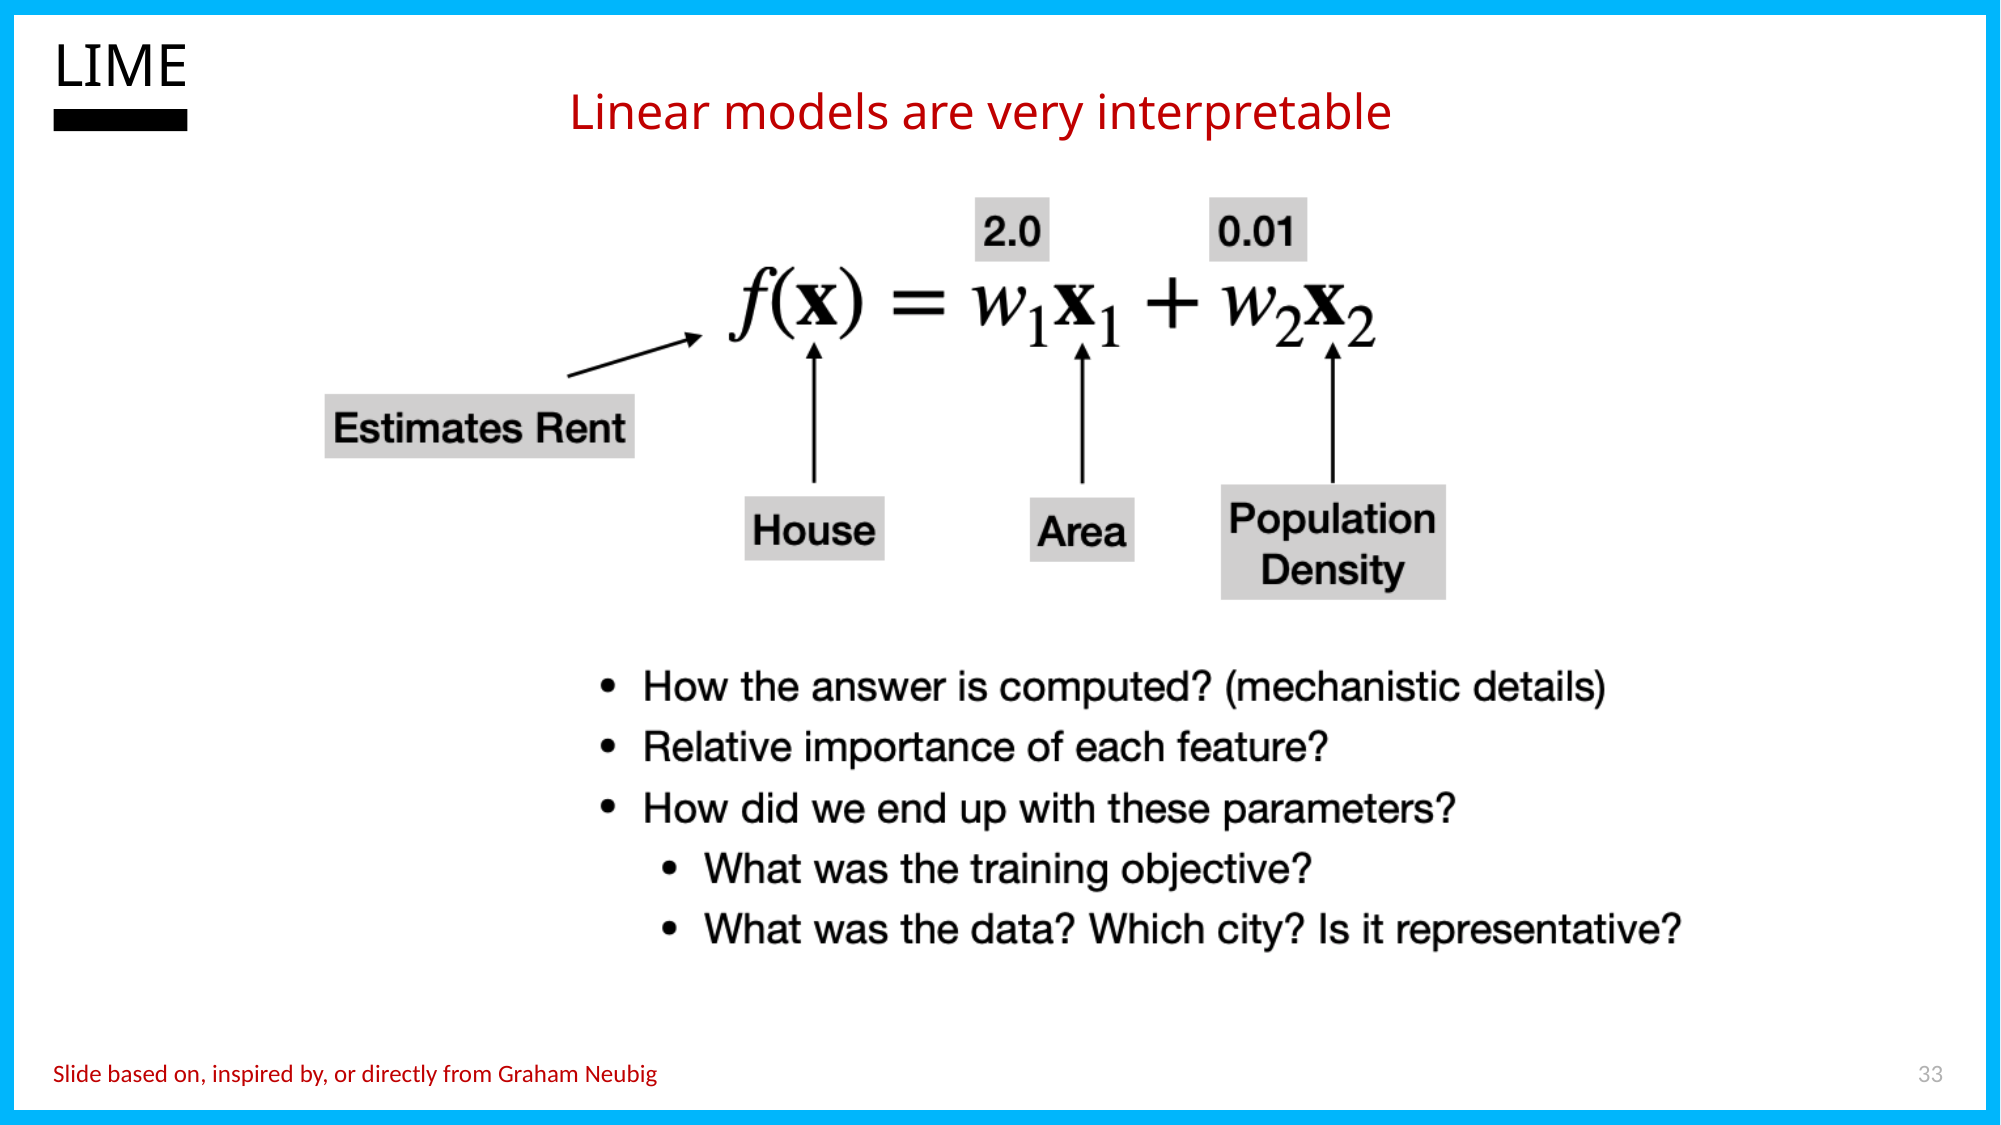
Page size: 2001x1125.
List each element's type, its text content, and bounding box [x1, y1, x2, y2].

slide_number 33 [1508, 1042, 1959, 1103]
picture [317, 187, 1683, 954]
text_box LIME [38, 28, 411, 132]
text_box Linear models are very interpretable [471, 79, 1492, 183]
text_box Slide based on, inspired by, or directly from Graham Neubig [38, 1049, 1000, 1095]
